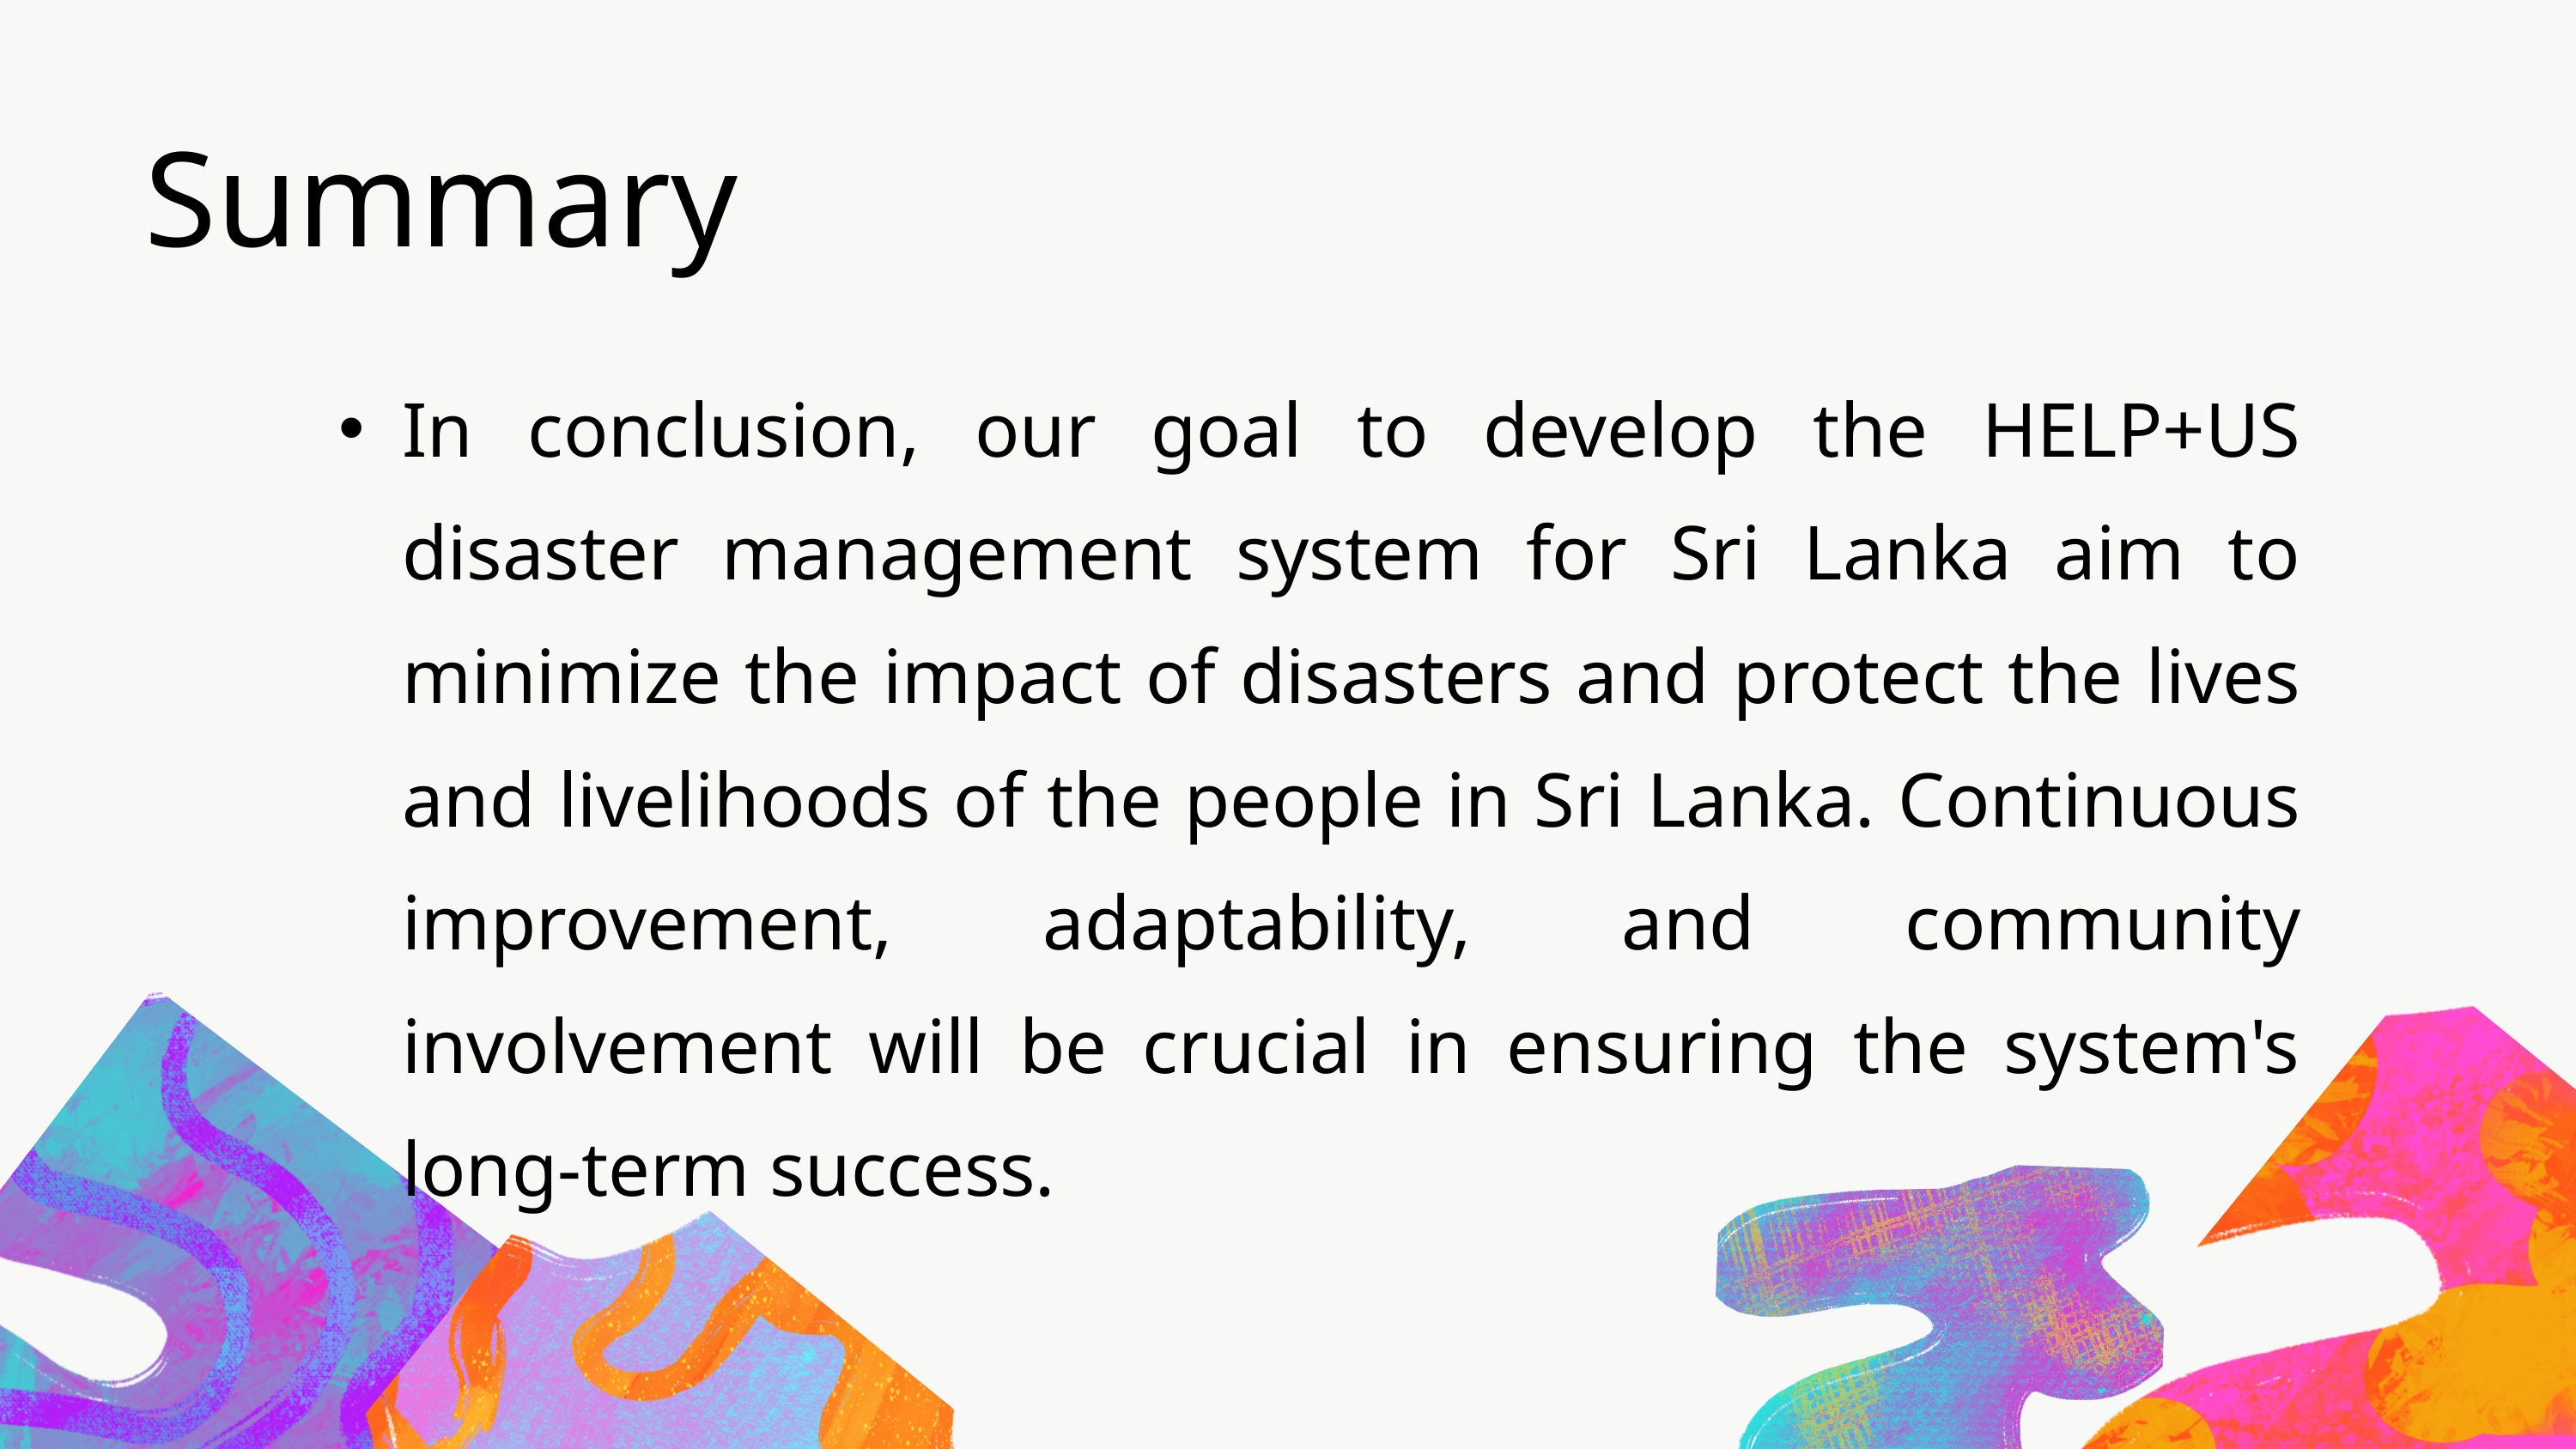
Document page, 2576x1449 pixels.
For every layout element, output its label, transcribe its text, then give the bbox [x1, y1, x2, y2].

text_box [1710, 1212, 2168, 1449]
text_box [0, 986, 499, 1449]
text_box Summary [144, 115, 829, 273]
text_box [2160, 967, 2576, 1449]
text_box In conclusion, our goal to develop the HELP+US disaster management system for Sri Lanka aim to minimize the impact of disasters and protect the lives and livelihoods of the people in Sri Lanka. Continuous improvement, adaptability, and community involvement will be crucial in ensuring the system's long-term success. [275, 348, 2300, 1212]
text_box [337, 1212, 987, 1449]
